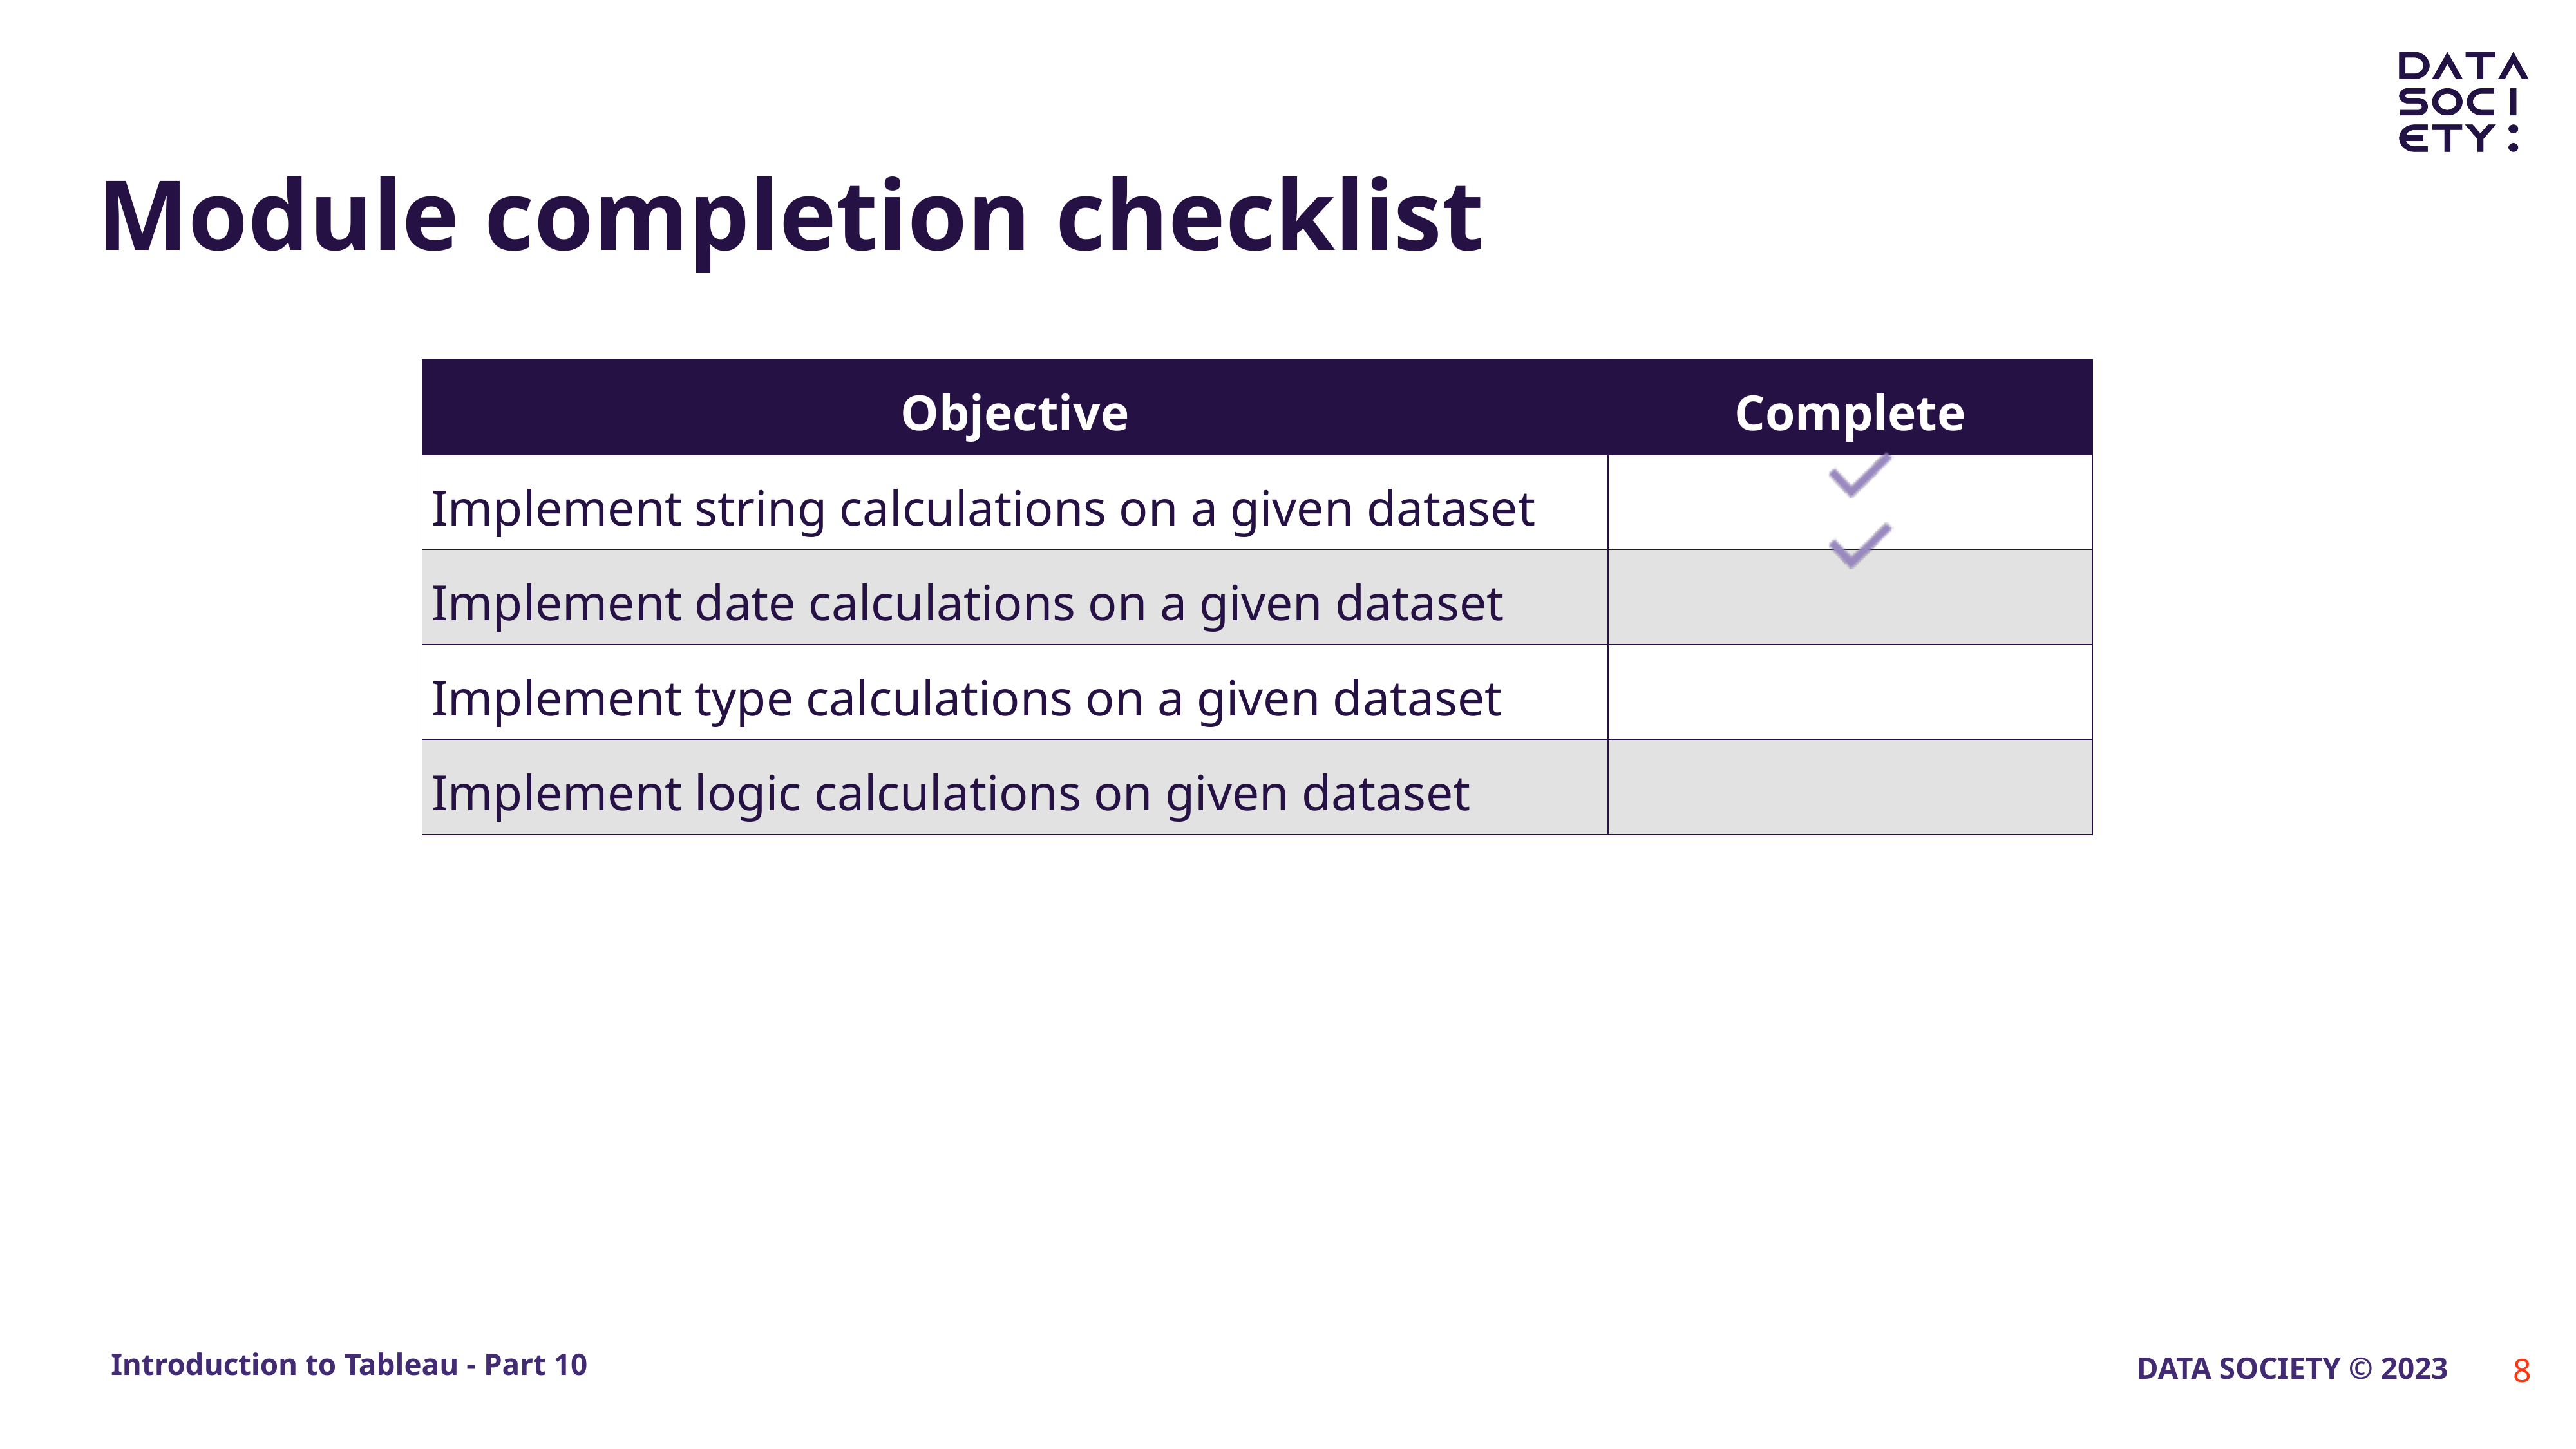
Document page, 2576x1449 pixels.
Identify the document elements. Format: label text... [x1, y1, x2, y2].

picture [1828, 442, 1894, 510]
table_cell Implement logic calculations on given dataset [422, 740, 1607, 834]
table_cell Implement type calculations on a given dataset [422, 645, 1607, 739]
table_cell [1895, 455, 2092, 549]
picture [1828, 513, 1894, 581]
table_header Complete [1609, 360, 2092, 454]
table_cell [1609, 550, 2092, 644]
picture [2399, 52, 2529, 152]
slide_number ‹#› [2387, 1331, 2542, 1413]
table_header Objective [422, 360, 1607, 454]
table_cell Implement string calculations on a given dataset [422, 455, 1607, 549]
table_cell [1609, 645, 2092, 739]
table_cell Implement date calculations on a given dataset [422, 550, 1607, 644]
table_cell [1609, 455, 1826, 549]
table_cell [1609, 740, 2092, 834]
title Module completion checklist [88, 113, 2488, 274]
